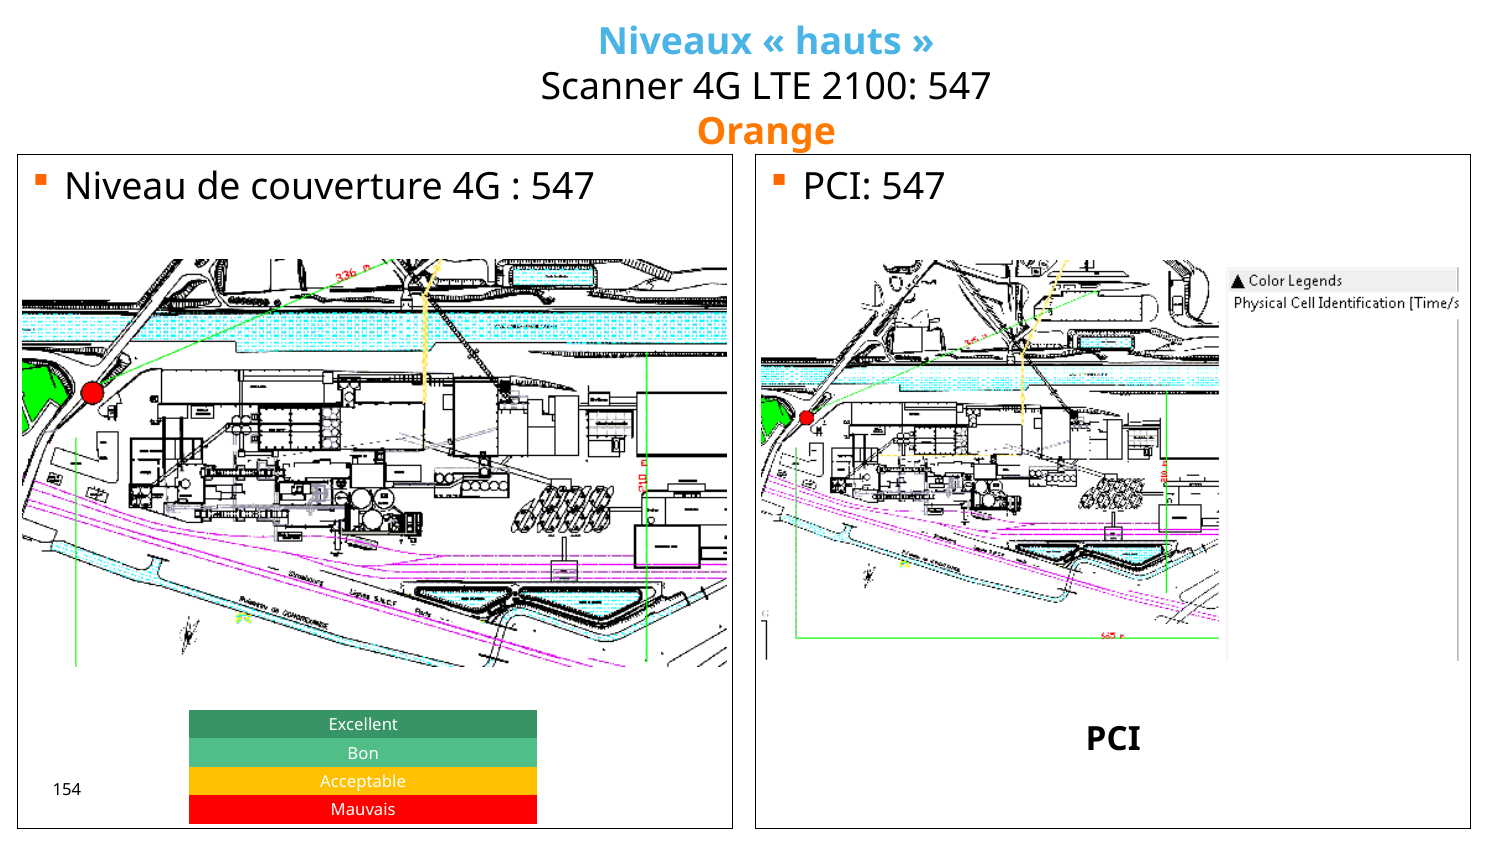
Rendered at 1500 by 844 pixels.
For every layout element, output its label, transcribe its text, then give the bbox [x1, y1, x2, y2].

table_cell Acceptable [189, 767, 537, 795]
table_header Excellent [189, 710, 537, 738]
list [761, 260, 1466, 667]
table_cell Mauvais [189, 795, 537, 824]
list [22, 259, 727, 668]
text_box Niveaux « hauts » Scanner 4G LTE 2100: 547 Orange [187, 9, 1346, 125]
text_box Niveau de couverture 4G : 547 [17, 551, 733, 829]
table_cell Bon [189, 738, 537, 767]
text_box PCI: 547 PCI [755, 154, 1471, 829]
text_box Niveau de couverture 4G : 547 [17, 154, 733, 293]
text_box [732, 293, 756, 551]
